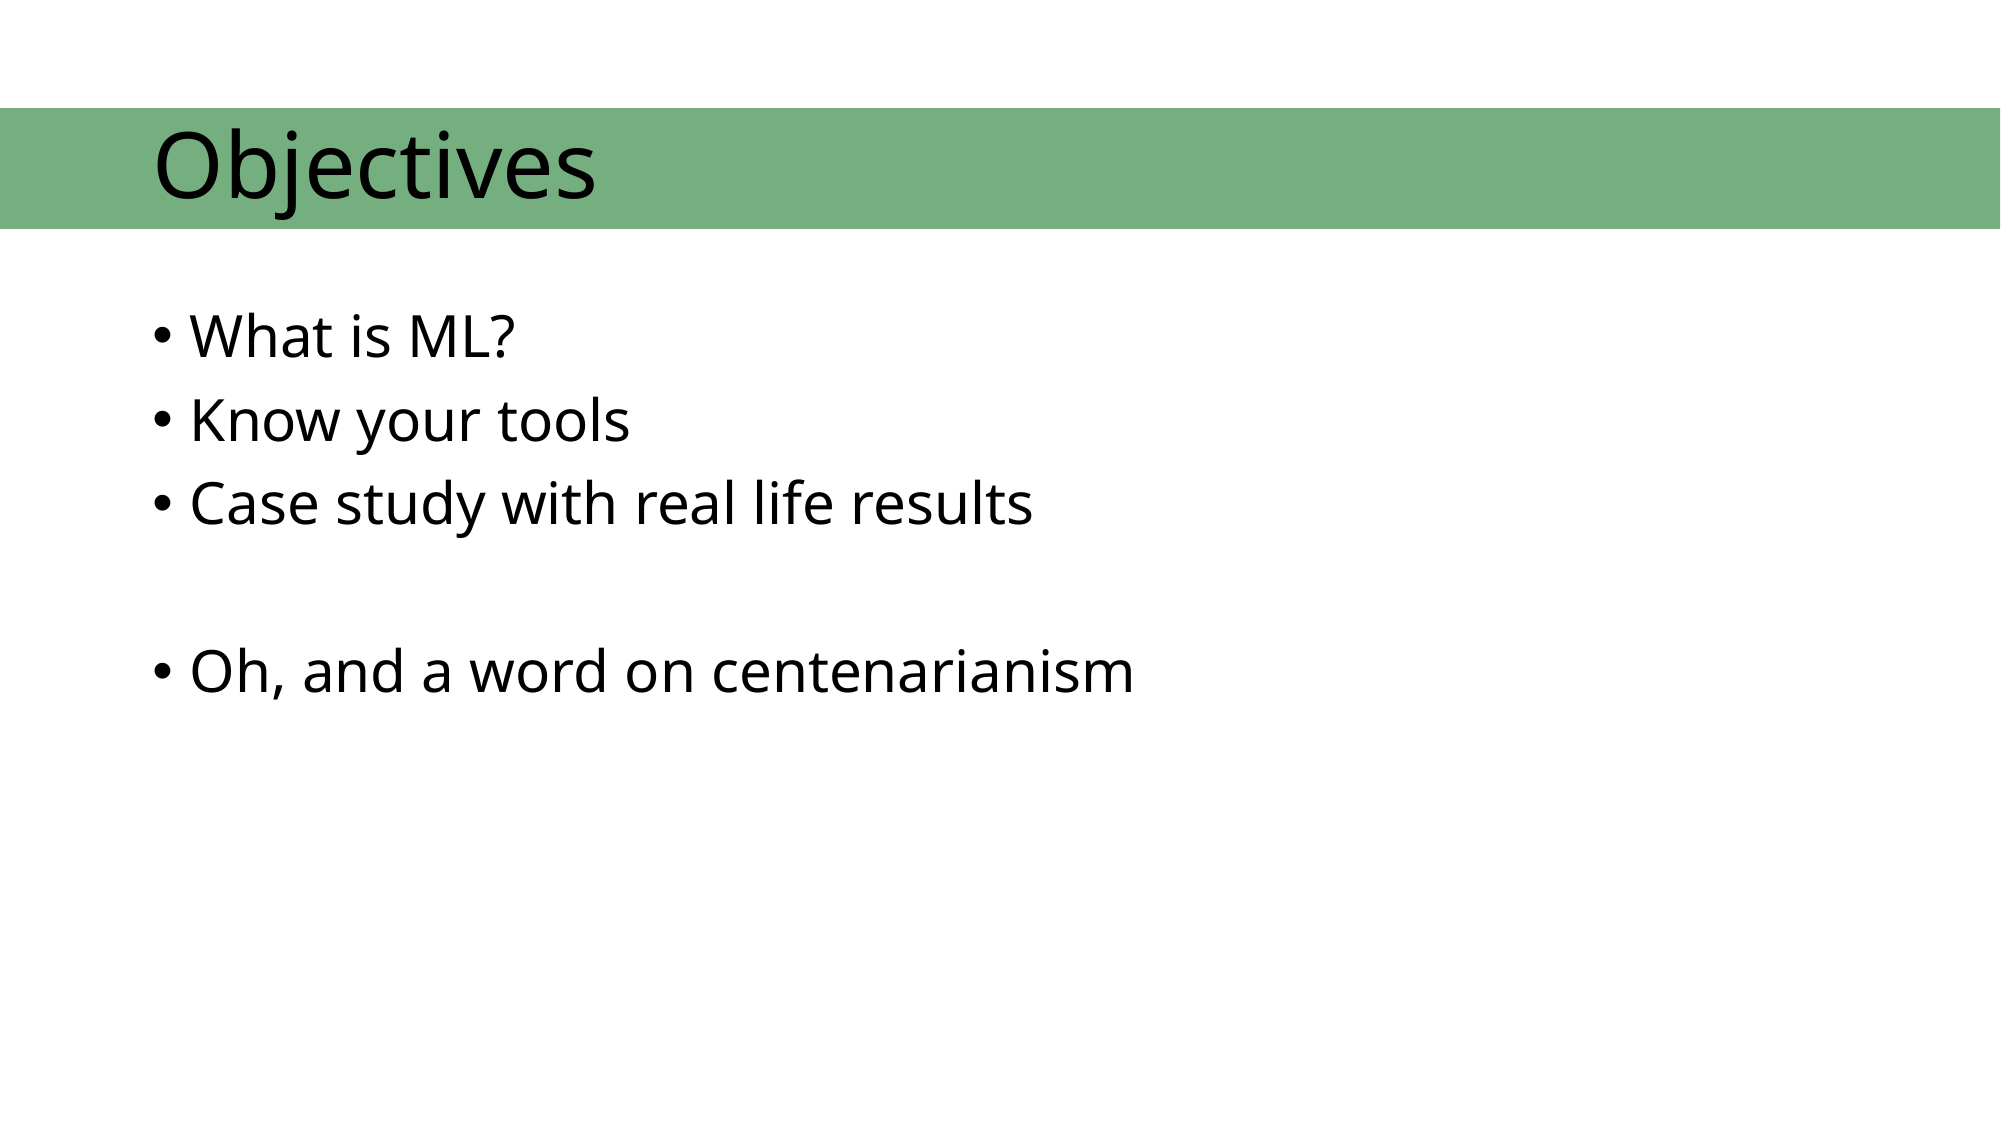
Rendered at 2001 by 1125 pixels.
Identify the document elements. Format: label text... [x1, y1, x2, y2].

title Objectives [137, 59, 1863, 278]
list What is ML? Know your tools Case study with real life results Oh, and a word on centenarianism [137, 299, 1863, 1014]
